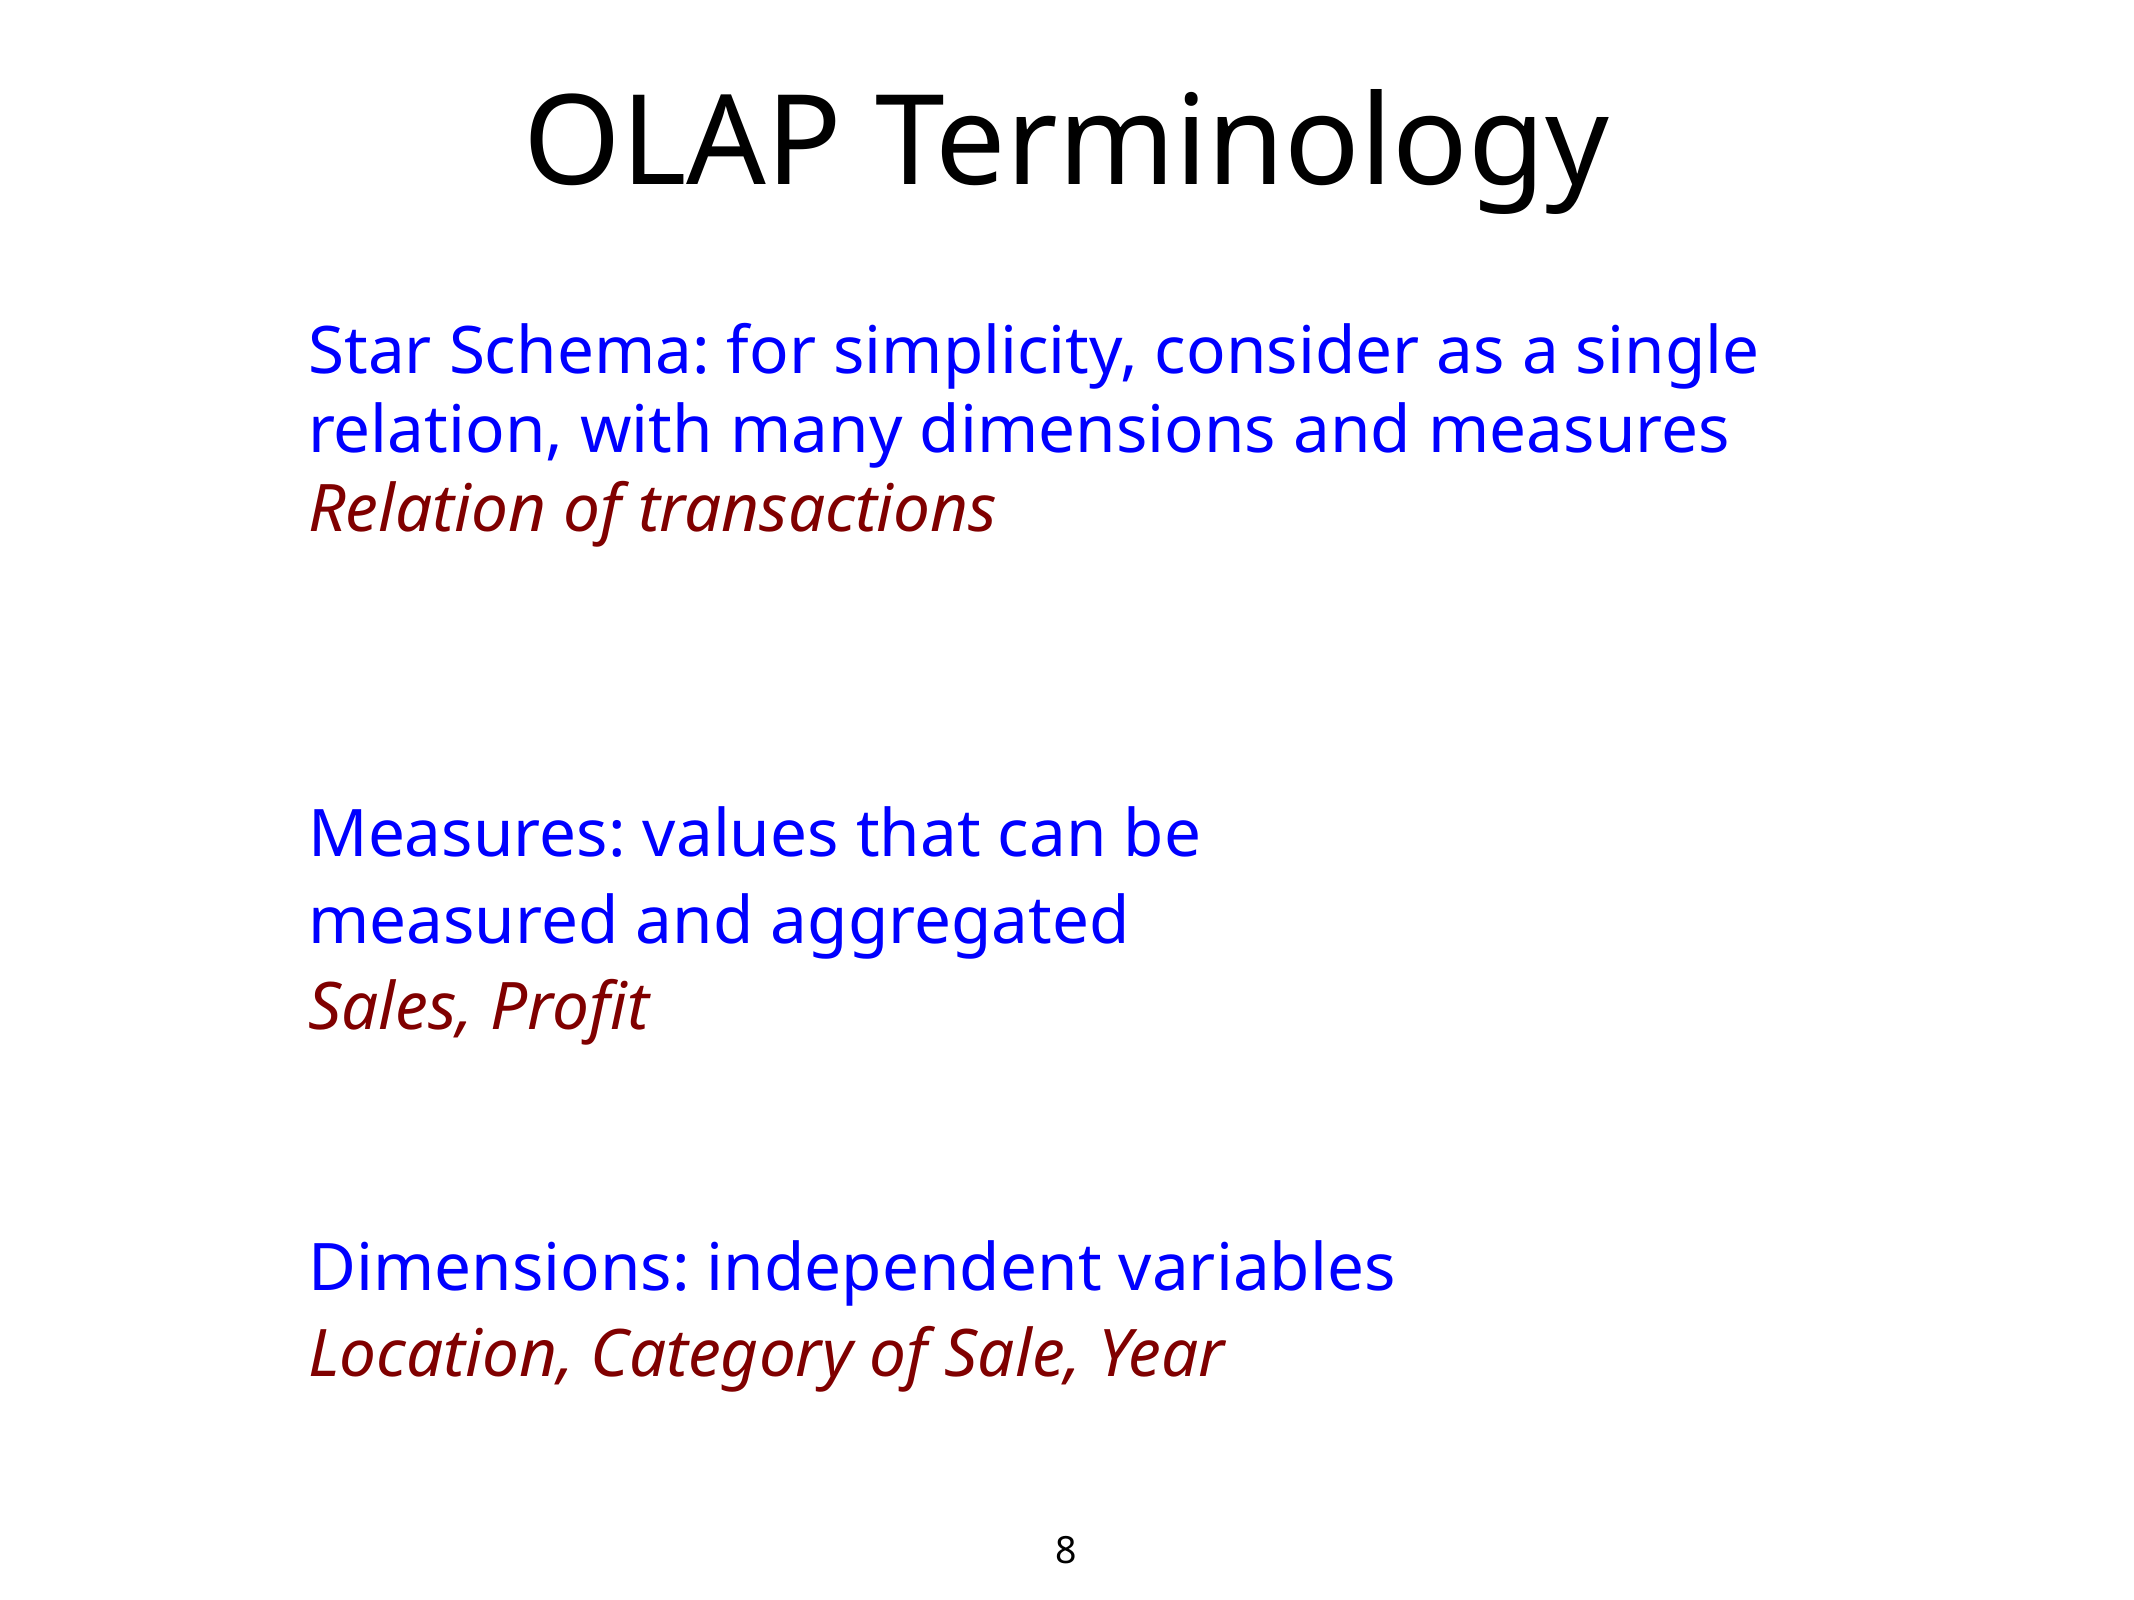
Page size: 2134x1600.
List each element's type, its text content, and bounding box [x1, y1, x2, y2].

slide_number 8 [1034, 1517, 1097, 1581]
list Star Schema: for simplicity, consider as a single relation, with many dimensions and measures Relation of transactions Measures: values that can be measured and aggregated Sales, Profit Dimensions: independent variables Location, Category of Sale, Year [299, 299, 1893, 1408]
title OLAP Terminology [0, 49, 2134, 219]
